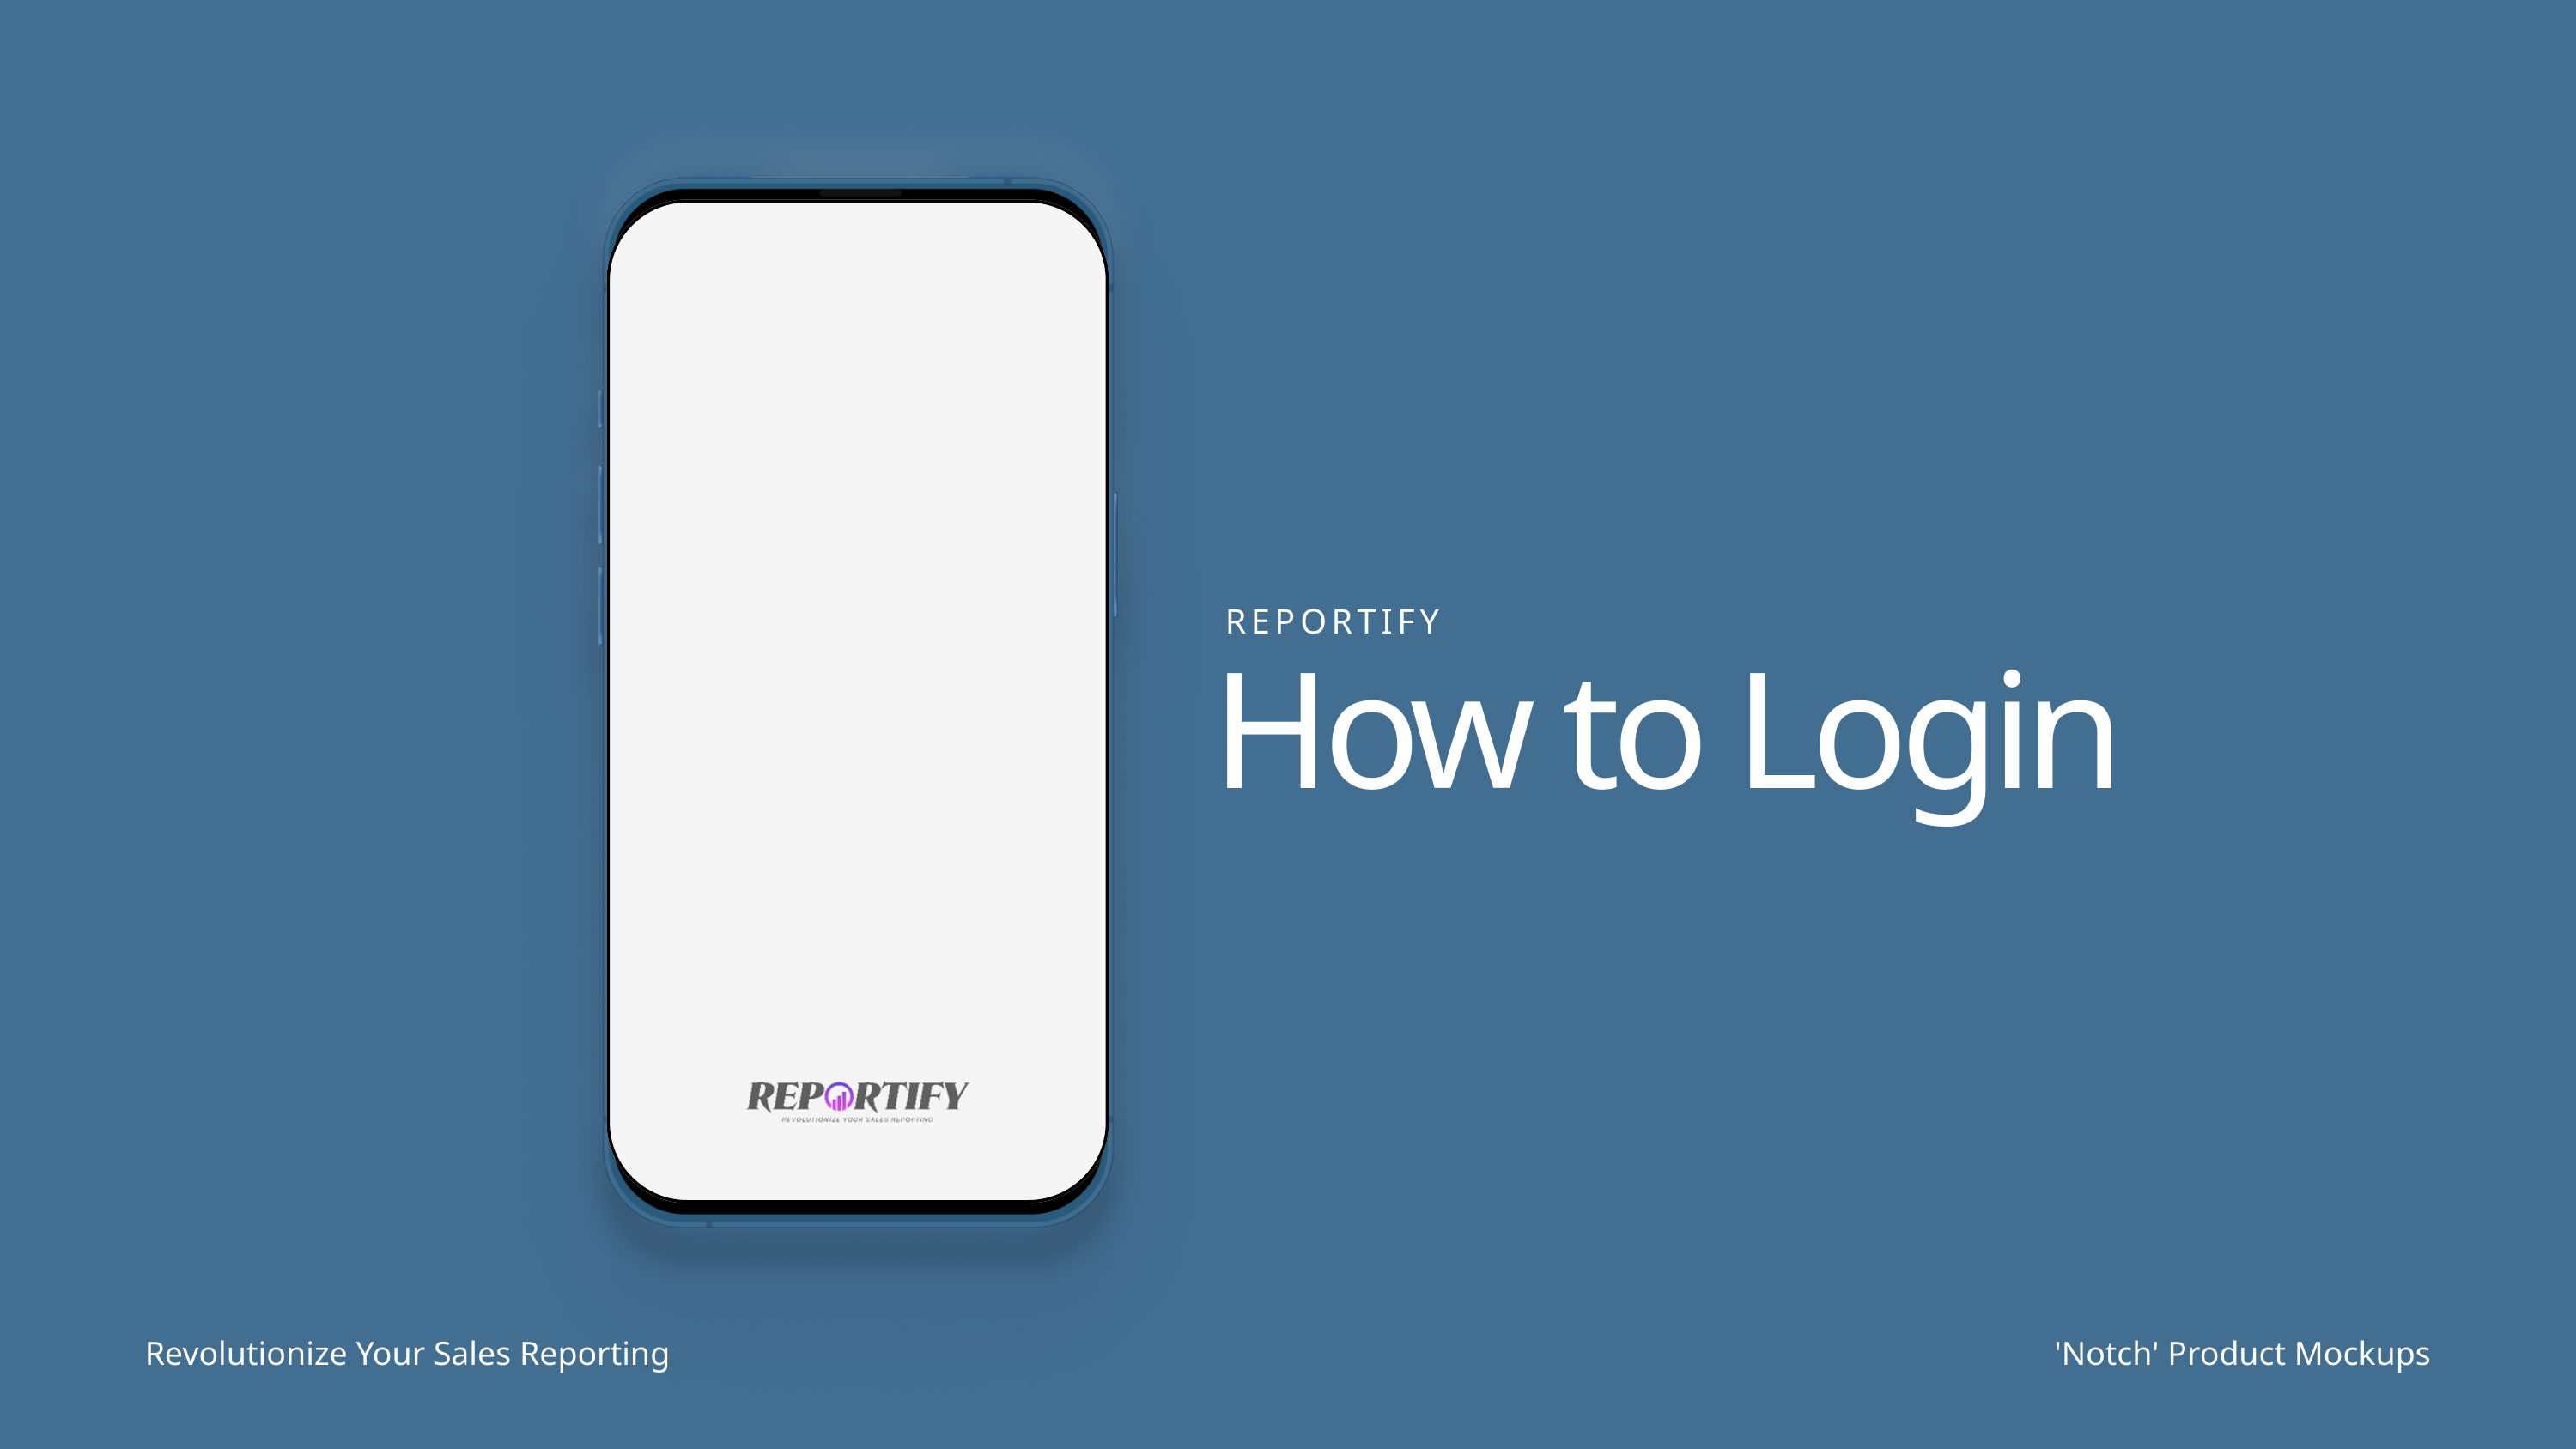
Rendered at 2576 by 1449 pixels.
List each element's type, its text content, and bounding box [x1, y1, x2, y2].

text_box How to Login [1221, 659, 2366, 822]
text_box [497, 112, 1221, 1399]
text_box 'Notch' Product Mockups [1823, 1326, 2432, 1372]
text_box REPORTIFY [1224, 592, 2366, 640]
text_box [606, 199, 1109, 1203]
text_box Revolutionize Your Sales Reporting [144, 1326, 753, 1372]
